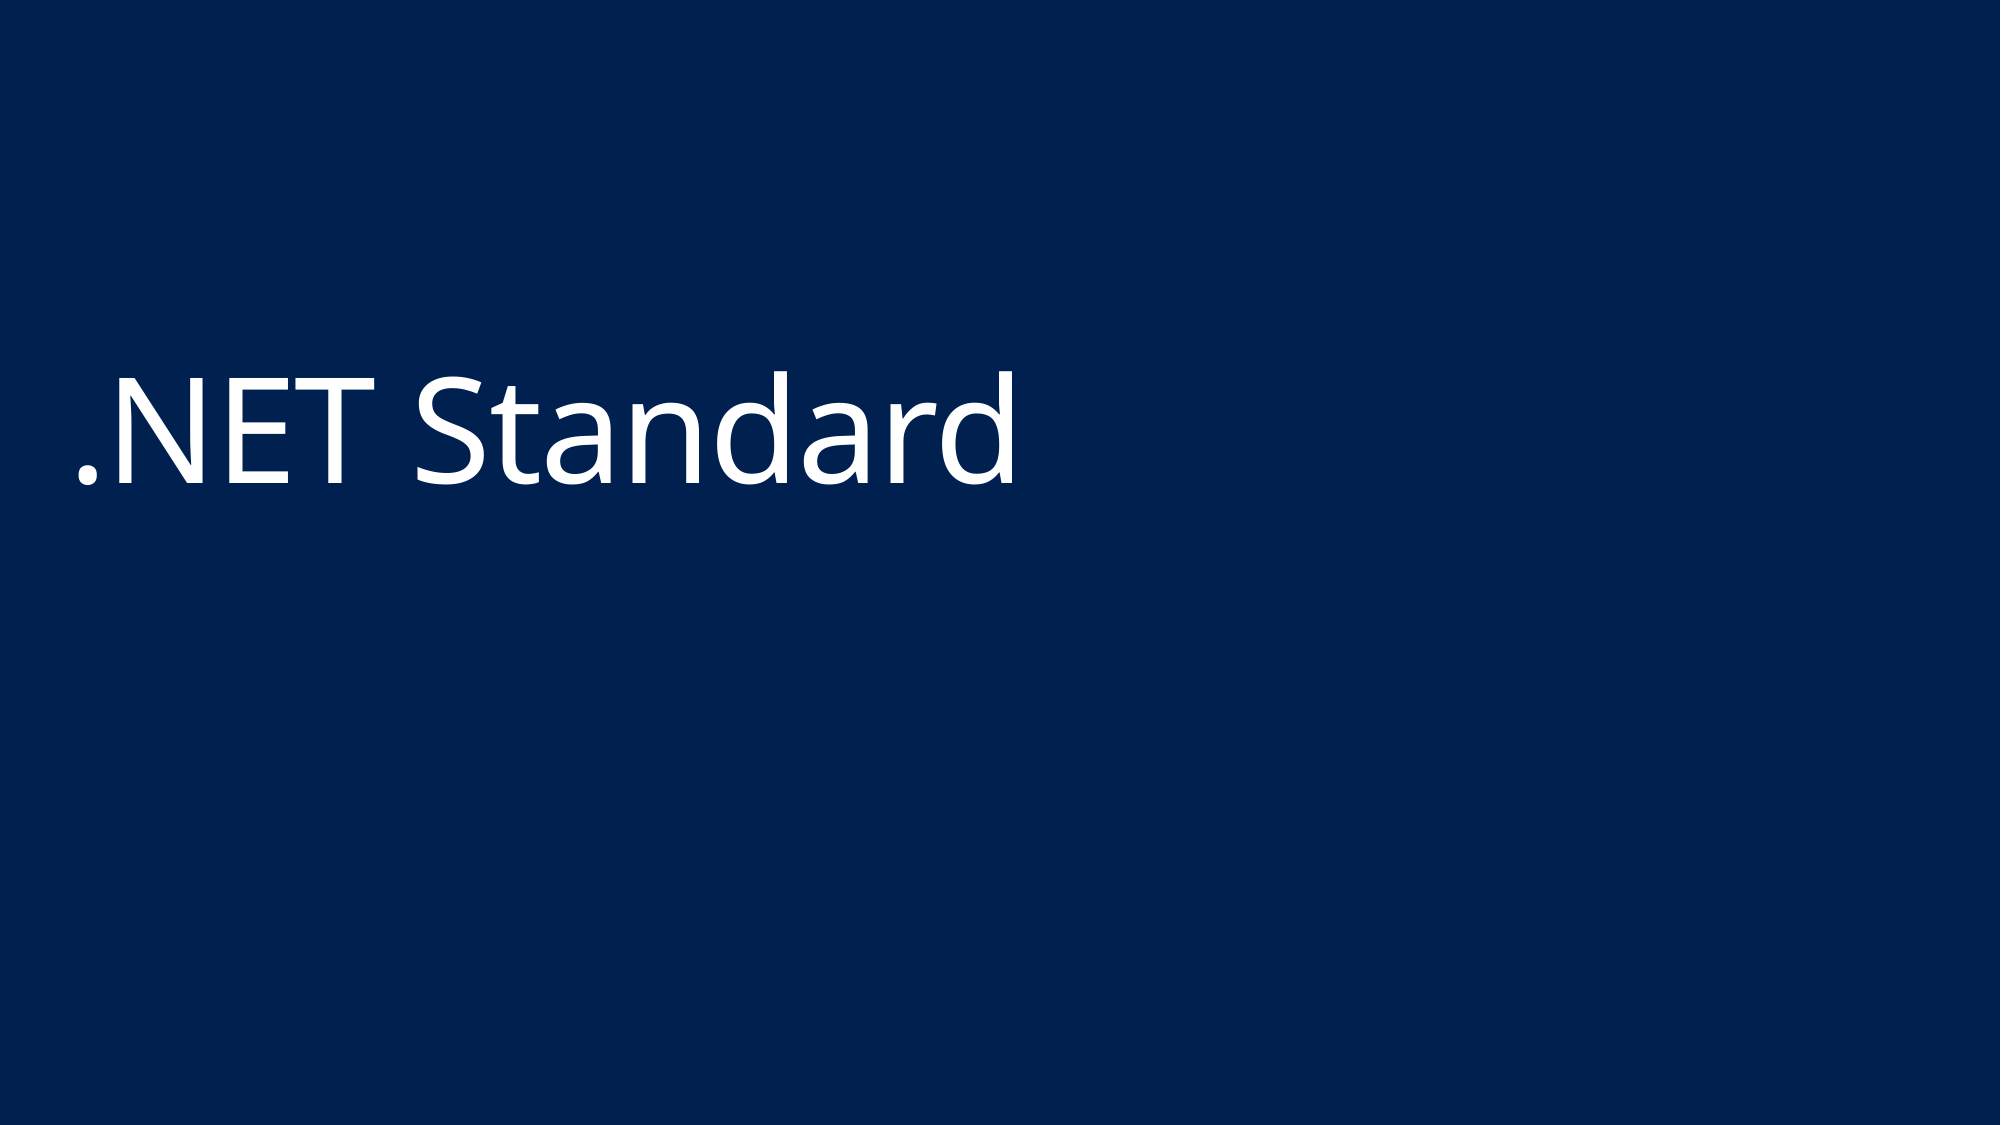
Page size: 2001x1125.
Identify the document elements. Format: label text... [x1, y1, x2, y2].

title .NET Standard [44, 341, 1956, 532]
